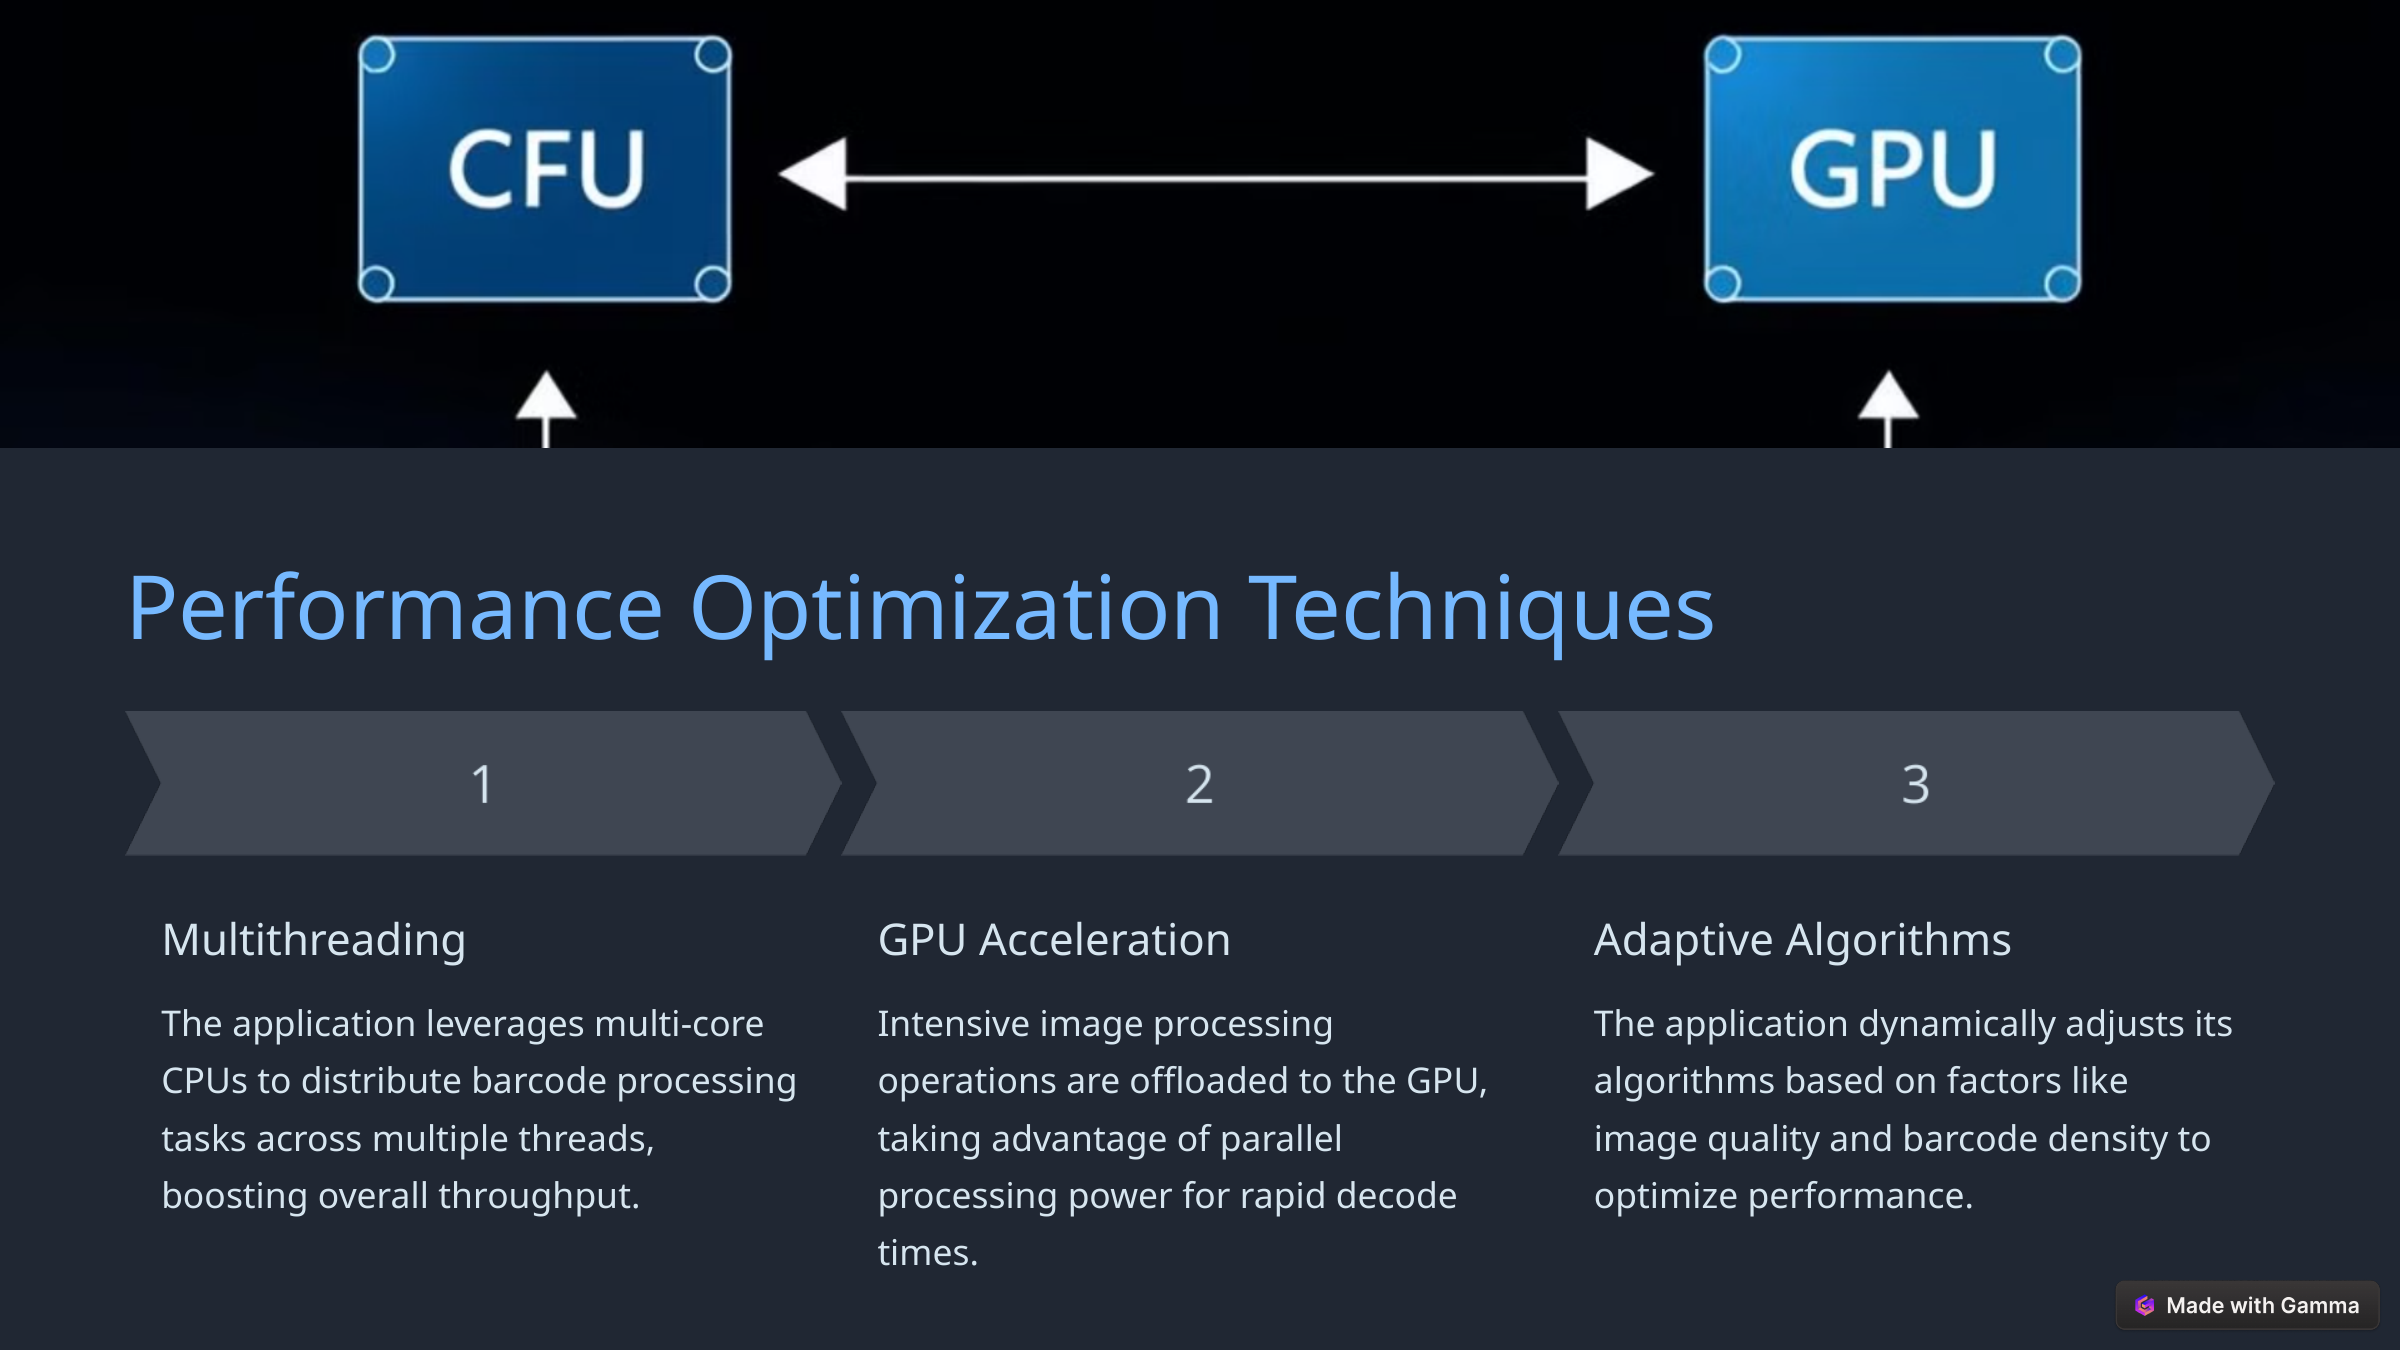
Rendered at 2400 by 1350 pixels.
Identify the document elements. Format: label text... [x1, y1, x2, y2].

picture [2106, 1271, 2389, 1339]
text_box The application dynamically adjusts its algorithms based on factors like image quality and barcode density to optimize performance. [1594, 986, 2239, 1216]
picture [125, 711, 2275, 856]
text_box GPU Acceleration [877, 908, 1326, 965]
text_box Performance Optimization Techniques [125, 546, 1757, 659]
picture [0, 0, 2400, 448]
text_box Intensive image processing operations are offloaded to the GPU, taking advantage of parallel processing power for rapid decode times. [877, 986, 1523, 1216]
text_box The application leverages multi-core CPUs to distribute barcode processing tasks across multiple threads, boosting overall throughput. [161, 986, 806, 1216]
text_box Multithreading [161, 908, 609, 965]
text_box Adaptive Algorithms [1594, 908, 2042, 965]
